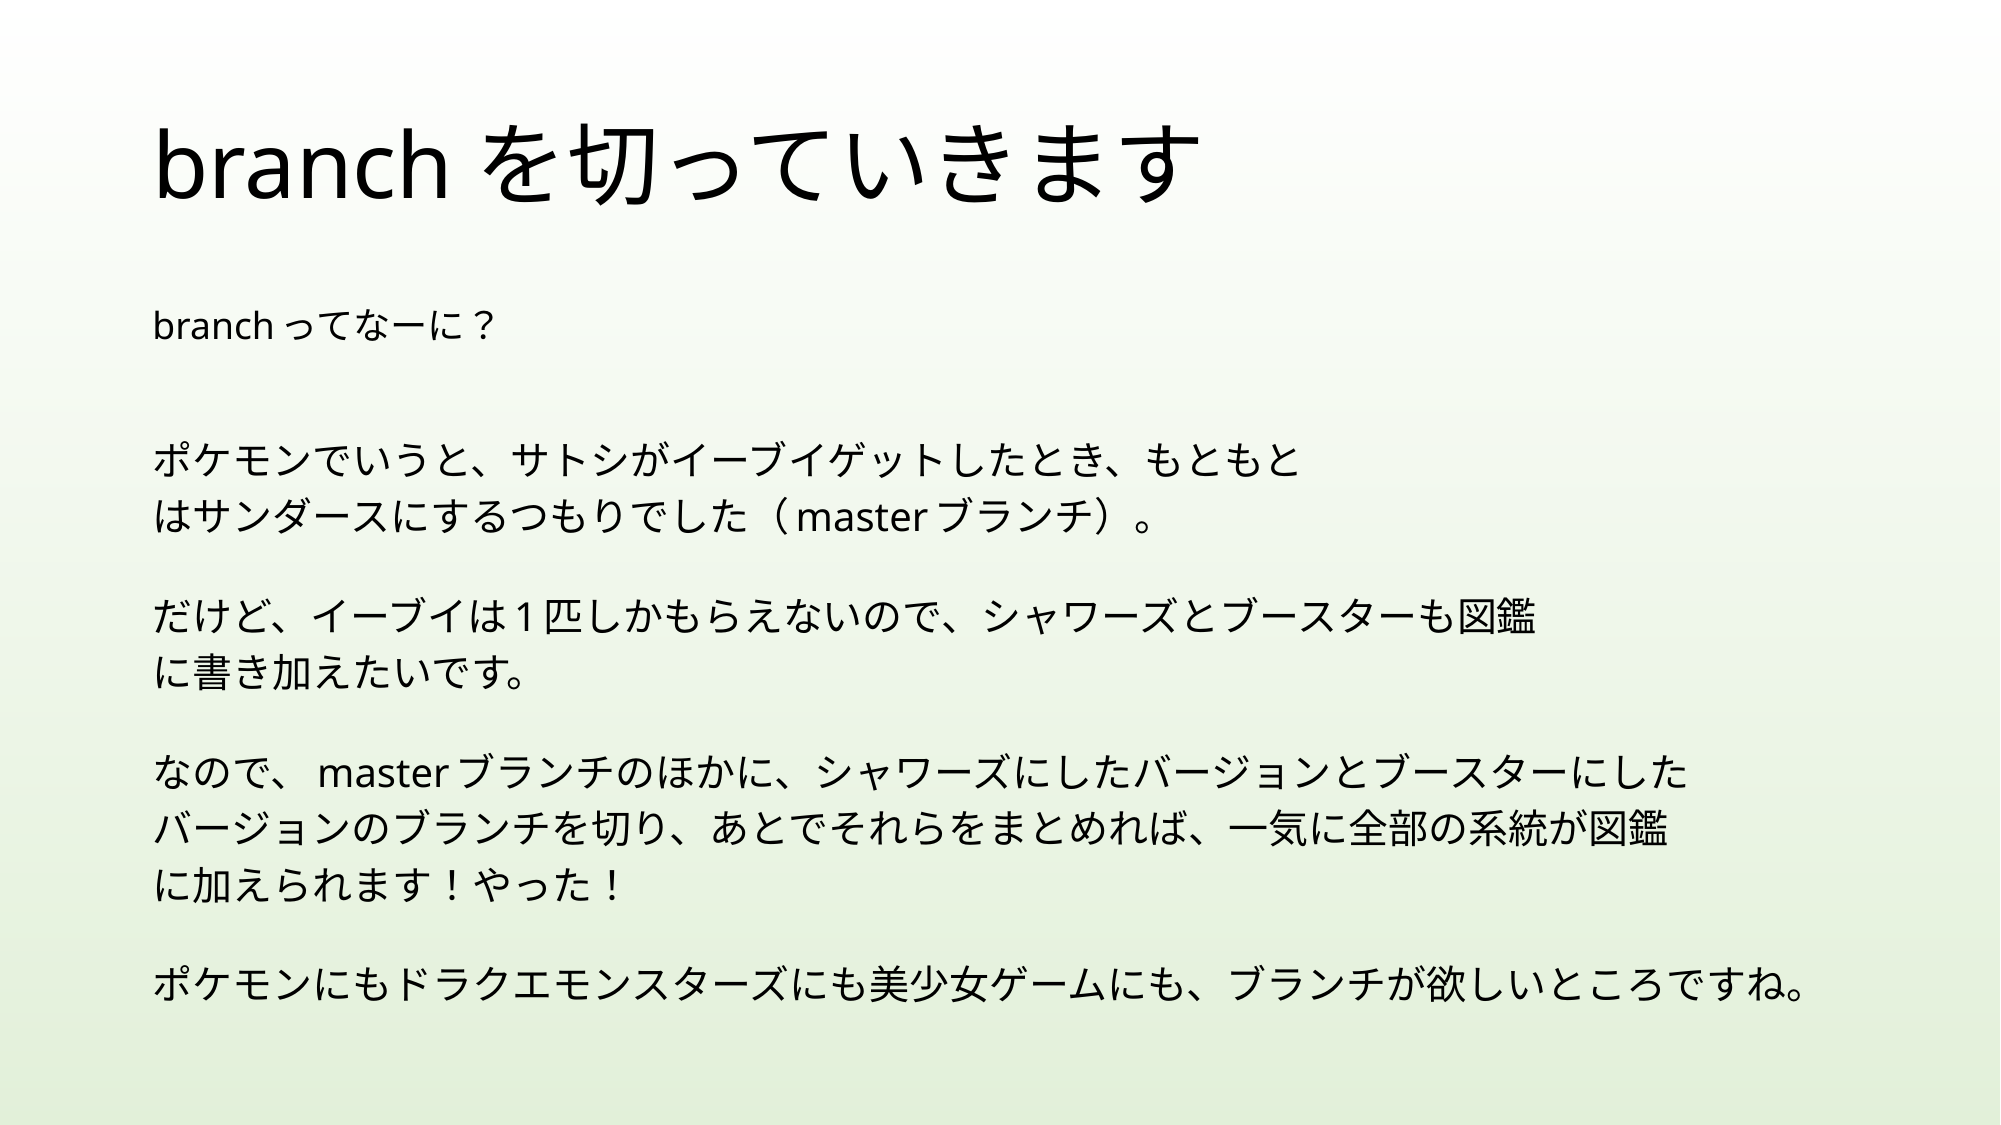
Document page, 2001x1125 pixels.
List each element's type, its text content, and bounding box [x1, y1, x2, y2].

list branchってなーに？ ポケモンでいうと、サトシがイーブイゲットしたとき、もともと はサンダースにするつもりでした（masterブランチ）。 だけど、イーブイは1匹しかもらえないので、シャワーズとブースターも図鑑 に書き加えたいです。 なので、masterブランチのほかに、シャワーズにしたバージョンとブースターにした バージョンのブランチを切り、あとでそれらをまとめれば、一気に全部の系統が図鑑 に加えられます！やった！ ポケモンにもドラクエモンスターズにも美少女ゲームにも、ブランチが欲しいところですね。 [137, 299, 1863, 1097]
title branchを切っていきます [137, 59, 1863, 278]
